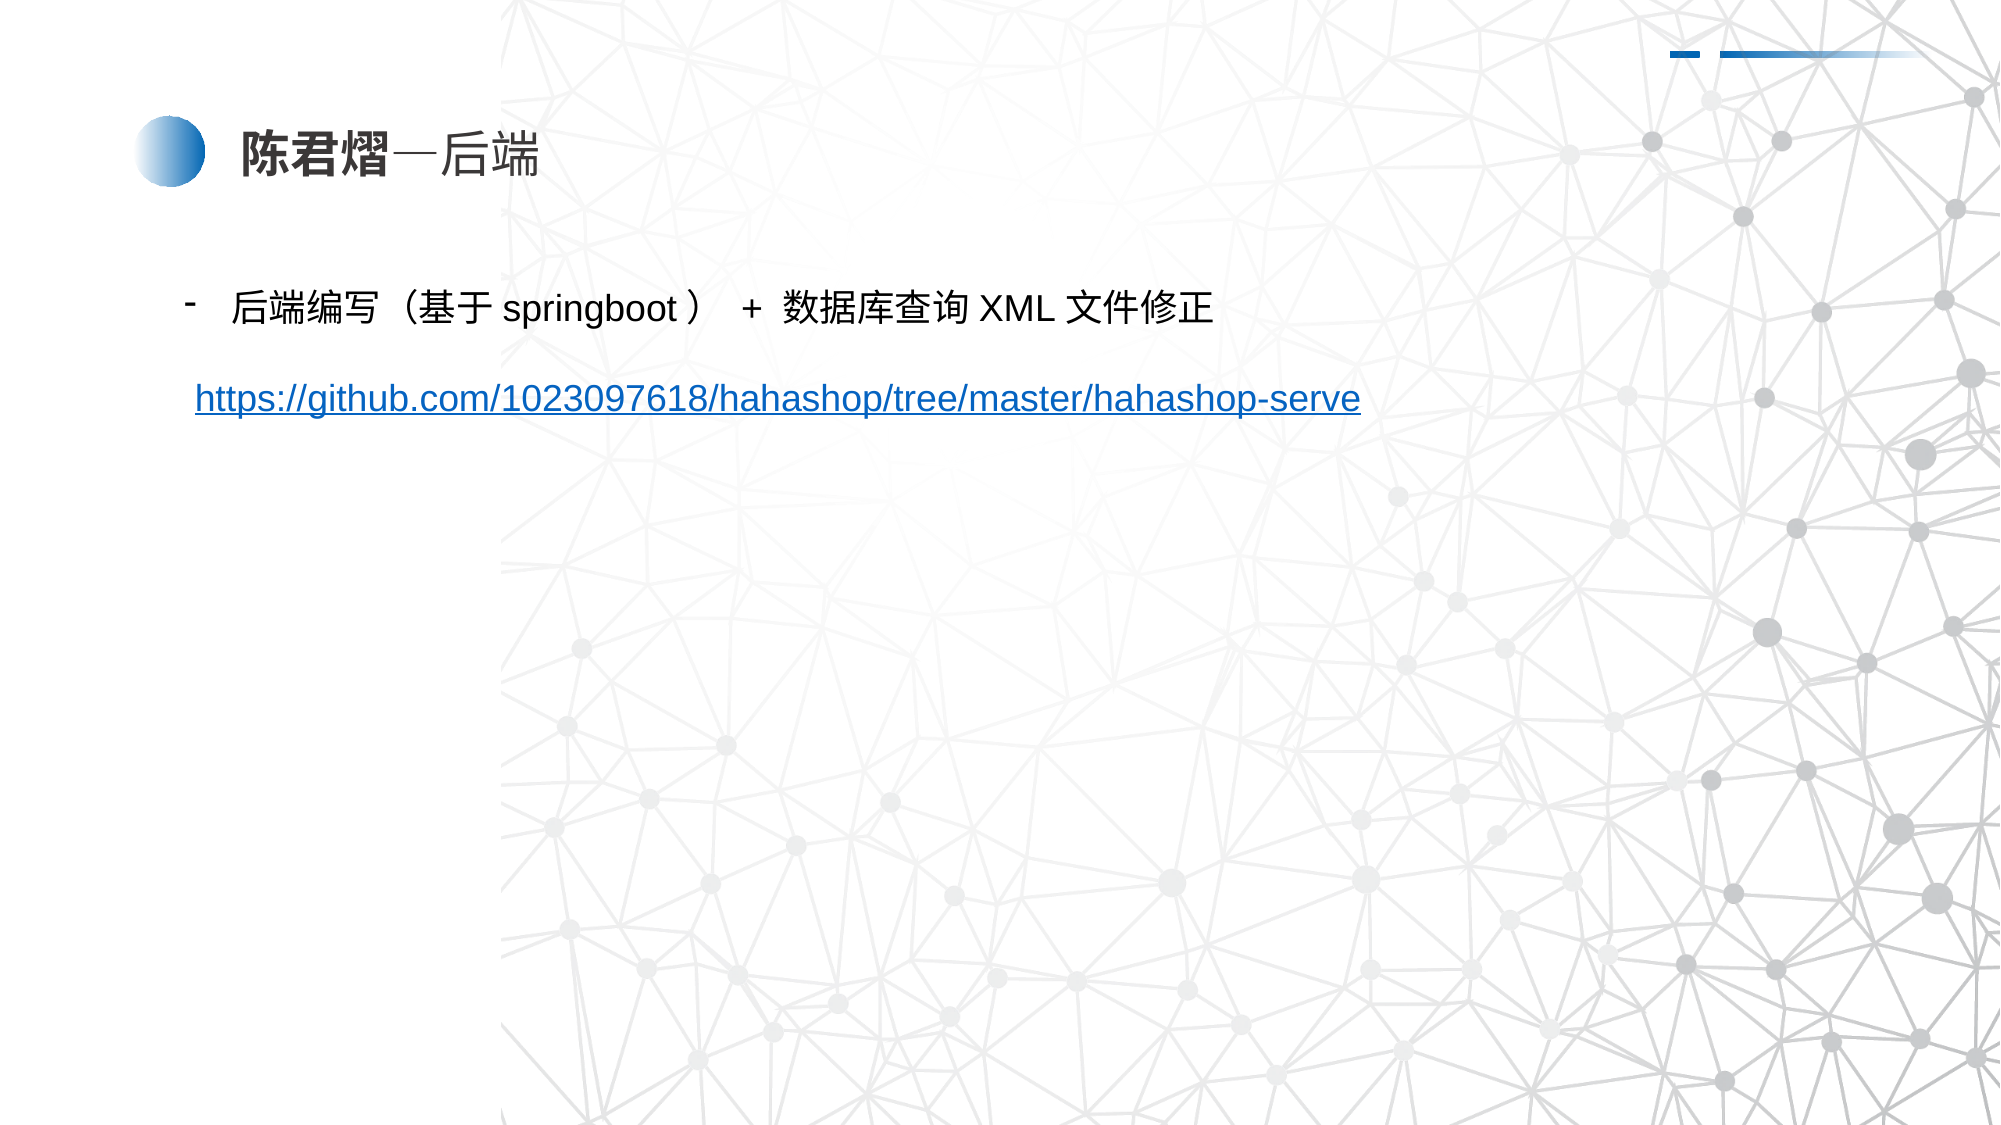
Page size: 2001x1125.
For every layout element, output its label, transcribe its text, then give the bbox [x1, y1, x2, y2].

picture [501, 0, 2000, 1125]
text_box 后端编写（基于springboot） + 数据库查询XML文件修正 https://github.com/1023097618/hahashop/tree/master/hahashop-serve [169, 276, 501, 427]
text_box [132, 114, 206, 188]
text_box 陈君熠—后端 [225, 115, 501, 191]
